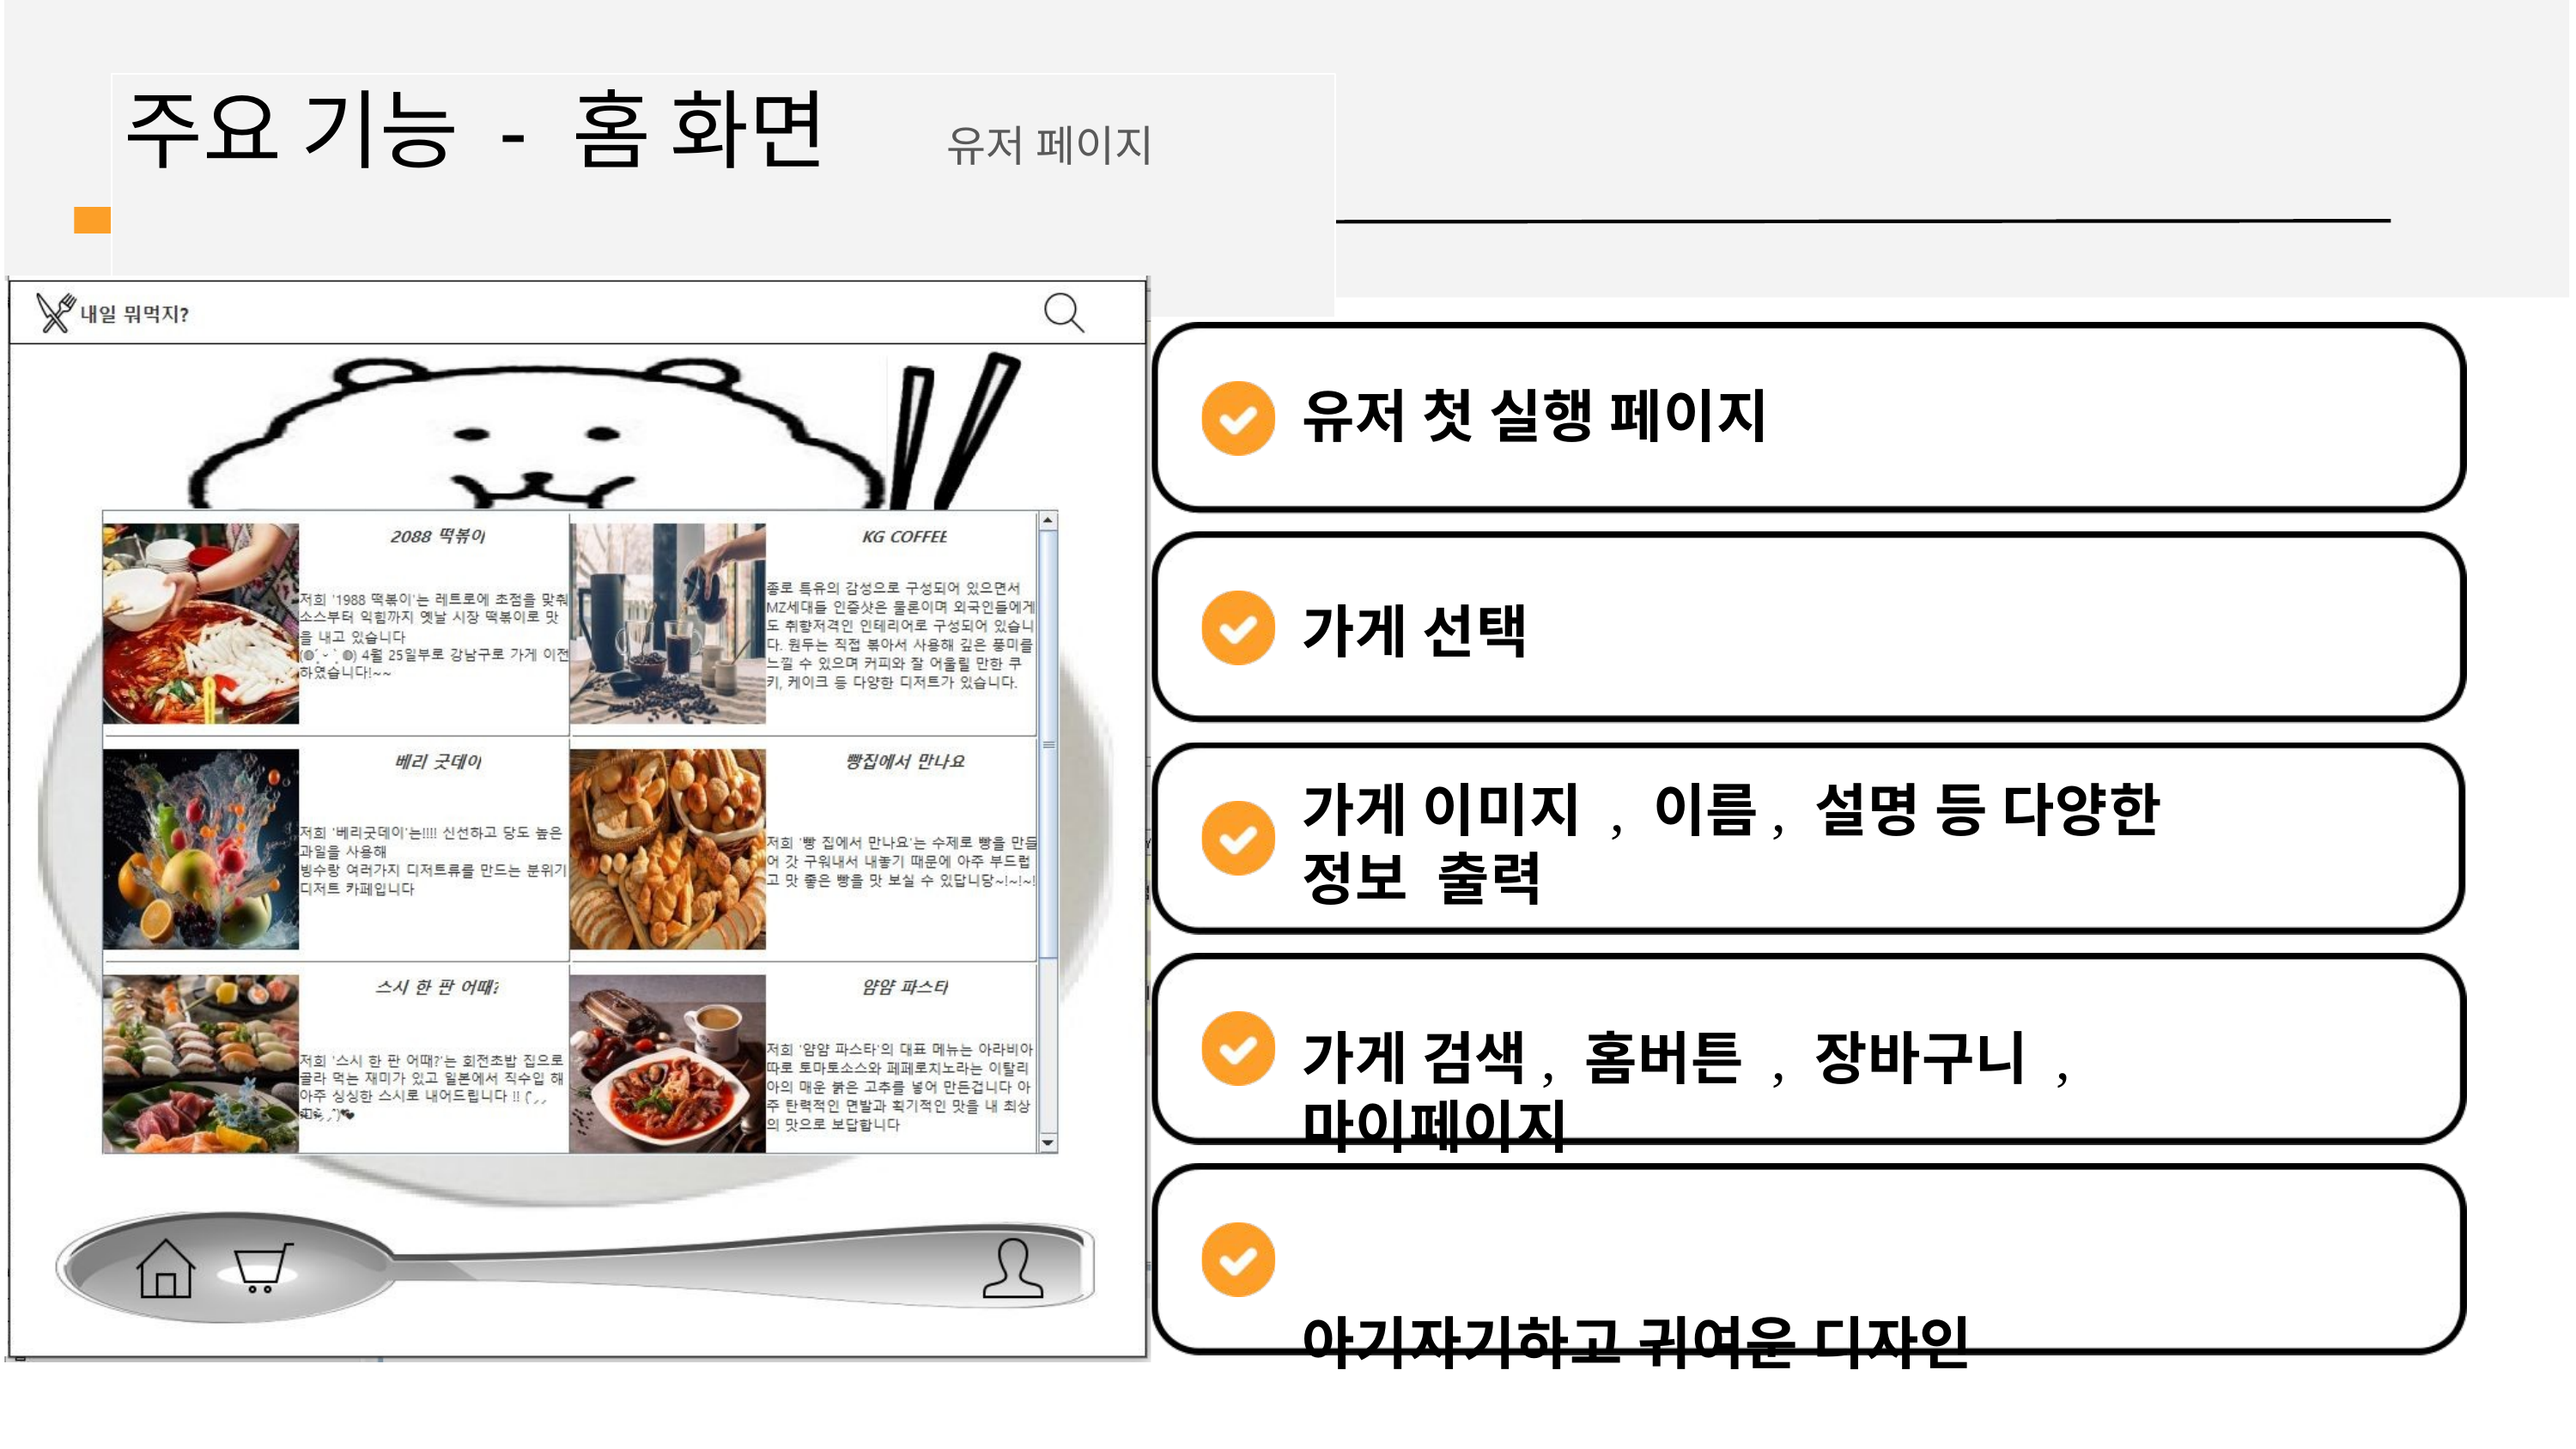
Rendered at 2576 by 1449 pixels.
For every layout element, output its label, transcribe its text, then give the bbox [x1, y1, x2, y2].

text_box [1151, 743, 1300, 935]
title 주요 기능 - 홈 화면 유저 페이지 [112, 73, 1335, 318]
text_box [1151, 1163, 1300, 1355]
text_box [1151, 953, 1300, 1145]
text_box [1201, 381, 1276, 456]
text_box [74, 207, 112, 233]
text_box [2317, 953, 2467, 1145]
text_box [1201, 1222, 1276, 1297]
text_box [1201, 1011, 1276, 1086]
text_box [2317, 743, 2467, 935]
text_box [4, 0, 2570, 298]
text_box [1151, 531, 1300, 724]
text_box [4, 276, 1151, 1362]
text_box [1151, 322, 2467, 514]
text_box [1201, 801, 1276, 876]
text_box [1201, 591, 1276, 665]
text_box [2317, 531, 2467, 724]
text_box 유저 첫 실행 페이지 가게 선택 가게 이미지 , 이름, 설명 등 다양한 정보 출력 가게 검색, 홈버튼 , 장바구니 , 마이페이지 아기자기하고 귀여운 디자인 [1300, 378, 2317, 1377]
text_box [0, 282, 6, 1355]
text_box [2317, 1163, 2467, 1355]
